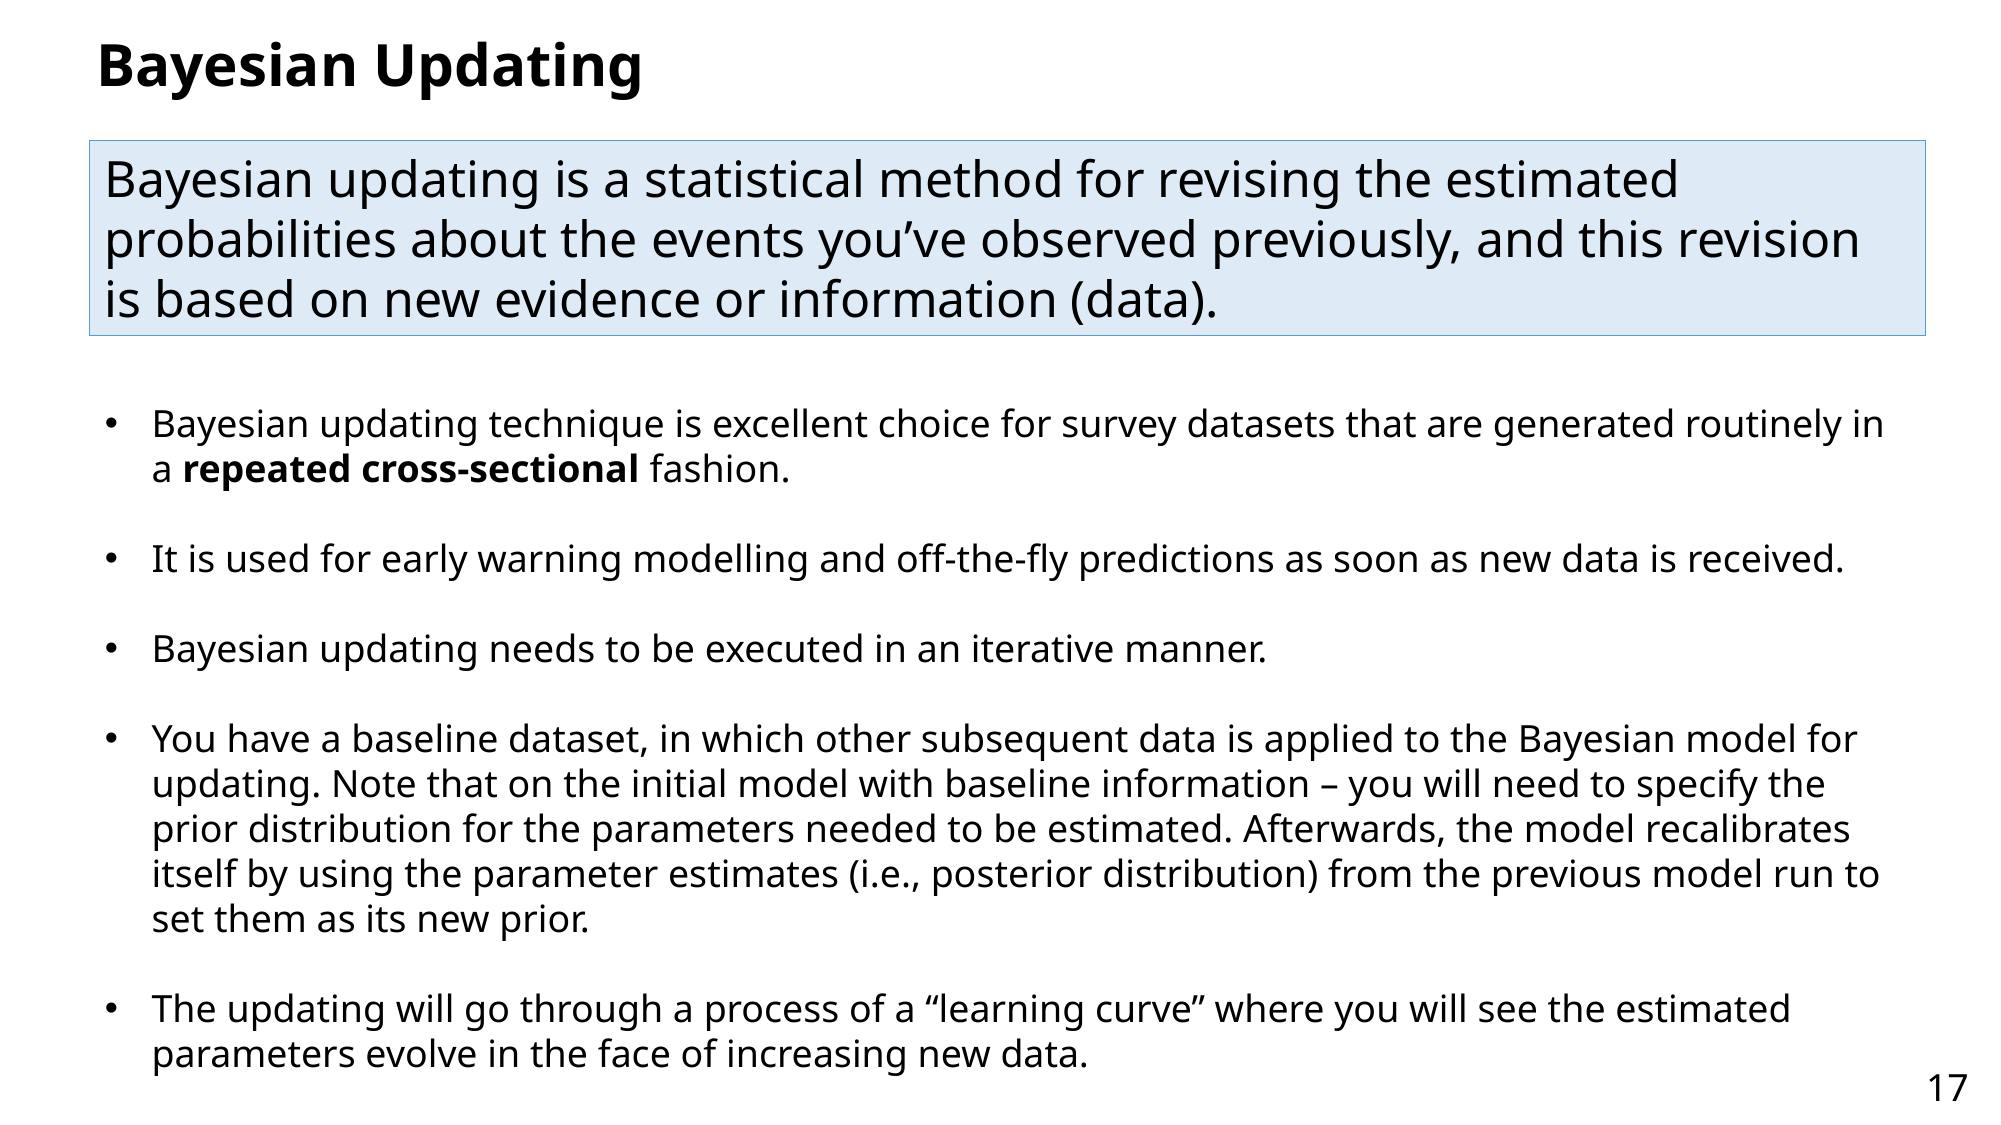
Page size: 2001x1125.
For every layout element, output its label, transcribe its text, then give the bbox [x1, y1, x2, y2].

text_box Bayesian Updating [81, 29, 1902, 137]
text_box Bayesian updating technique is excellent choice for survey datasets that are generated routinely in a repeated cross-sectional fashion. It is used for early warning modelling and off-the-fly predictions as soon as new data is received. Bayesian updating needs to be executed in an iterative manner. You have a baseline dataset, in which other subsequent data is applied to the Bayesian model for updating. Note that on the initial model with baseline information – you will need to specify the prior distribution for the parameters needed to be estimated. Afterwards, the model recalibrates itself by using the parameter estimates (i.e., posterior distribution) from the previous model run to set them as its new prior. The updating will go through a process of a “learning curve” where you will see the estimated parameters evolve in the face of increasing new data. [89, 392, 1911, 1083]
text_box 17 [1911, 1056, 2000, 1080]
text_box Bayesian updating is a statistical method for revising the estimated probabilities about the events you’ve observed previously, and this revision is based on new evidence or information (data). [89, 140, 1926, 336]
